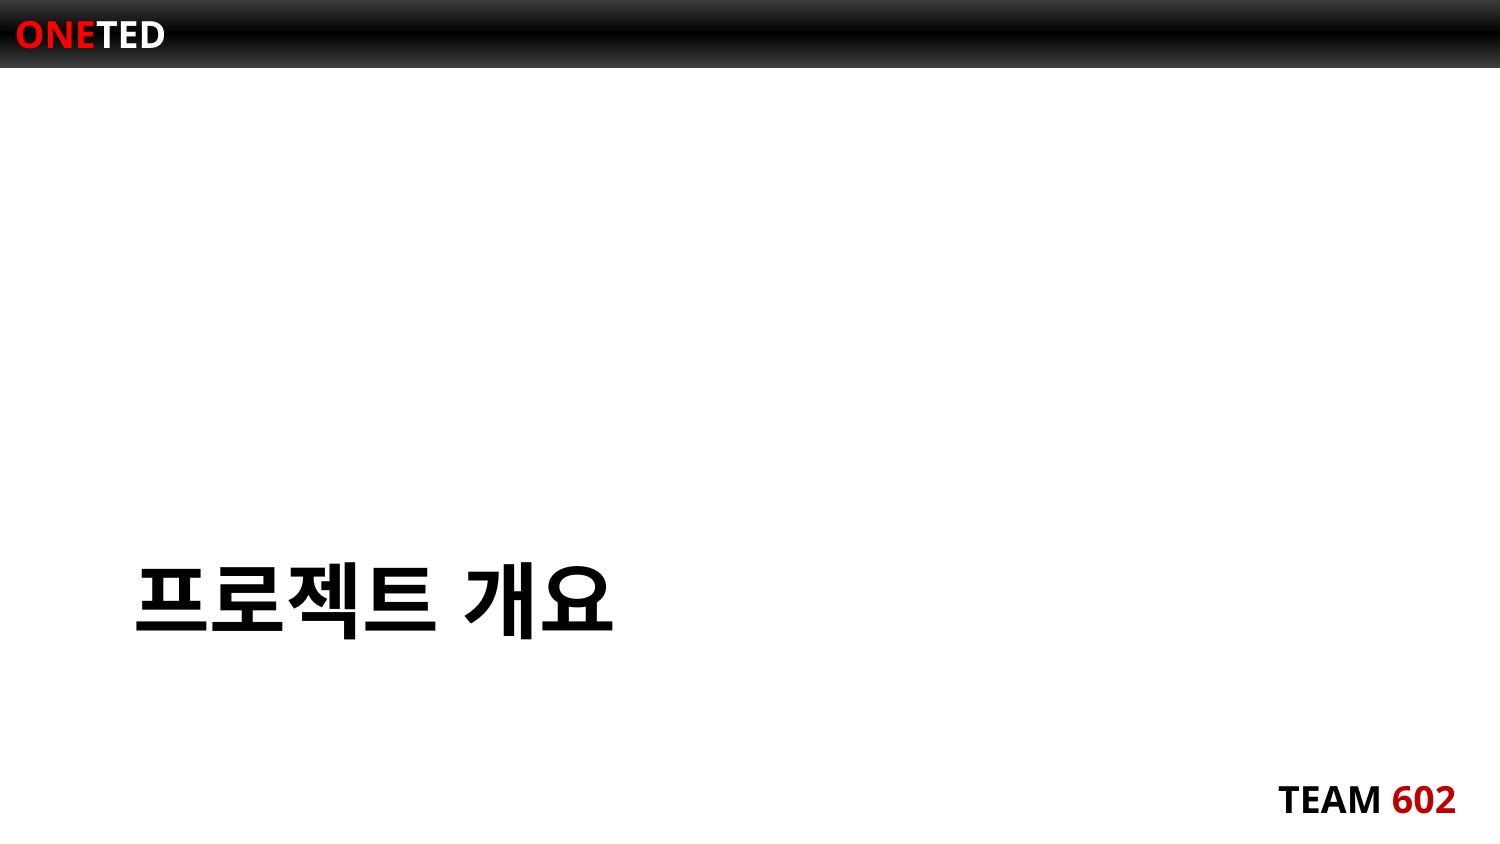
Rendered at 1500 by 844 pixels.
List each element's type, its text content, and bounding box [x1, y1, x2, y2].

title 프로젝트 개요 [118, 542, 1394, 710]
